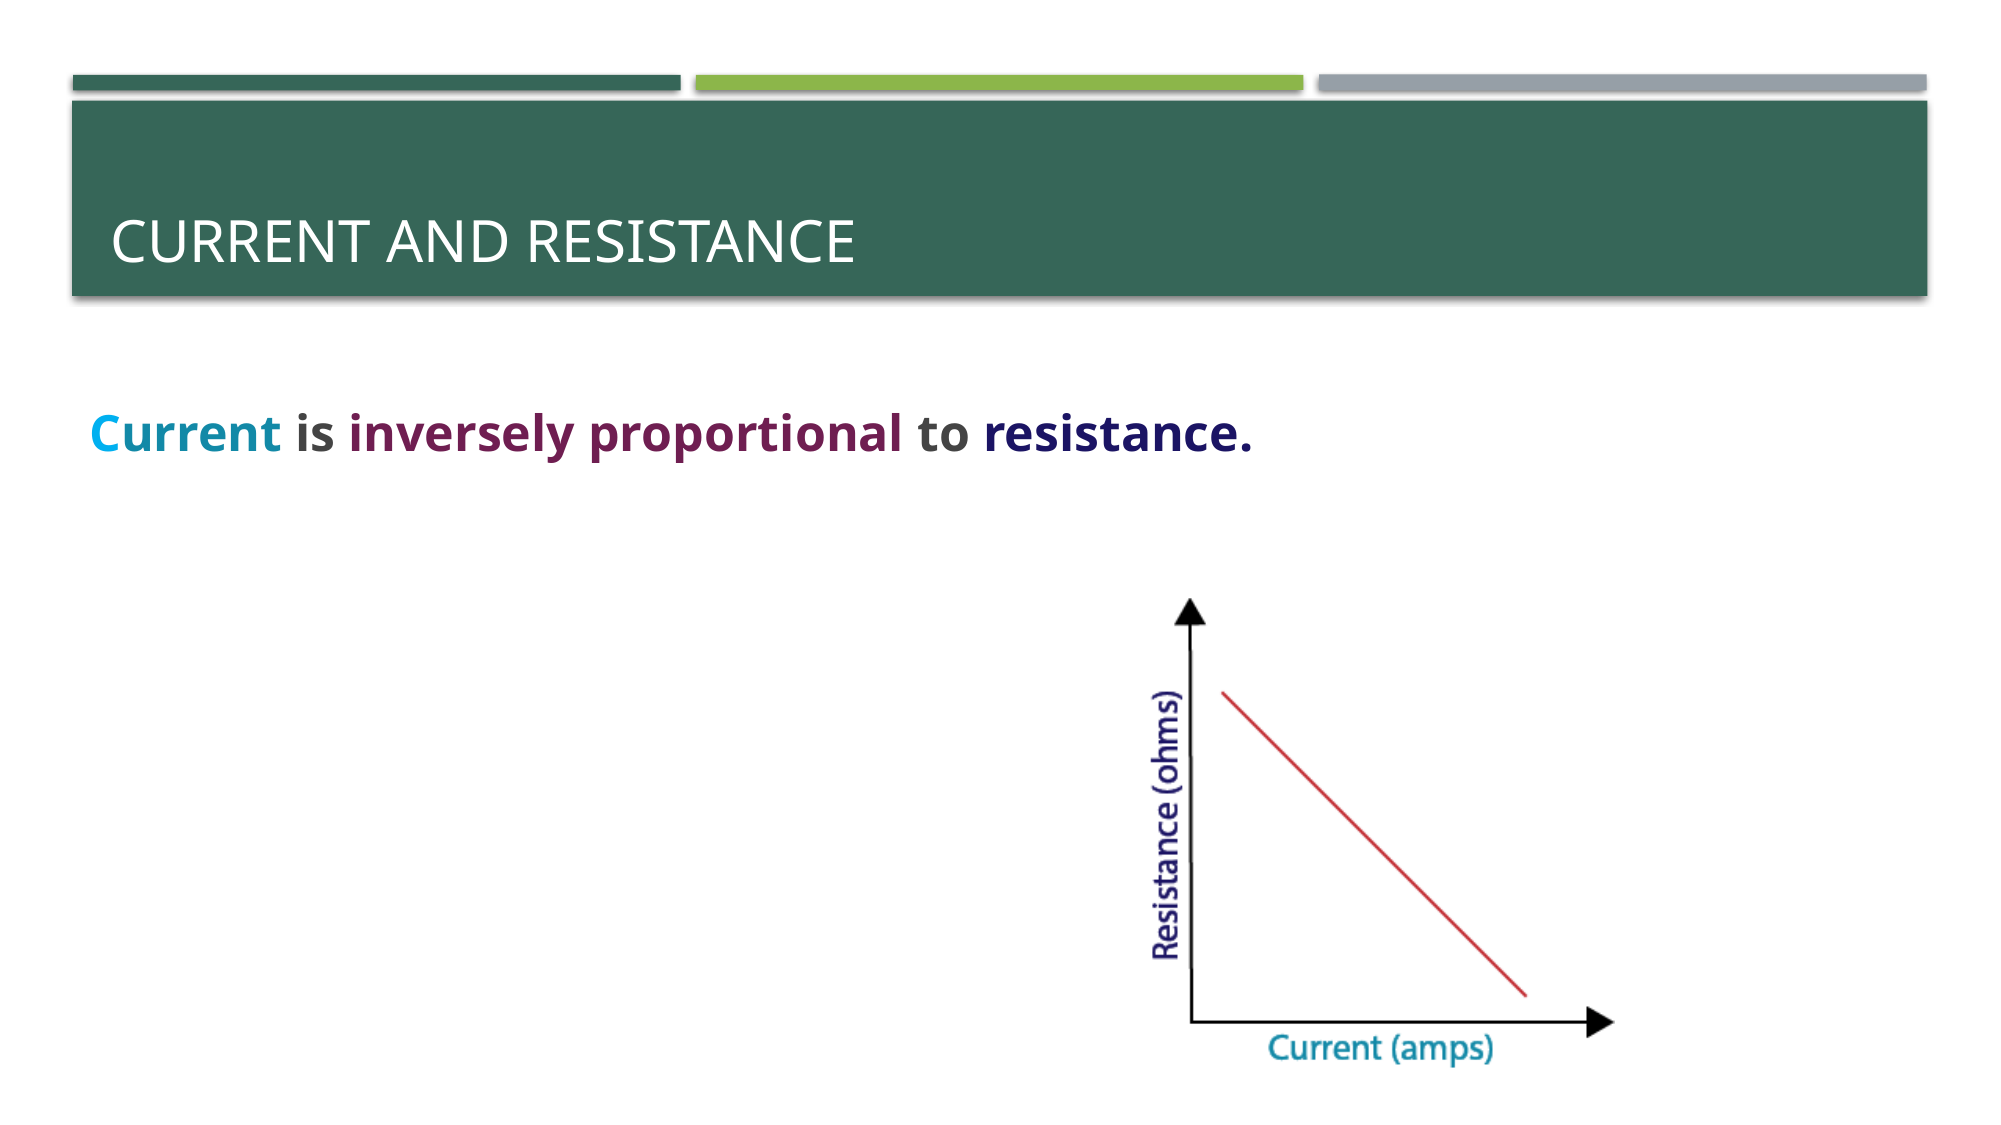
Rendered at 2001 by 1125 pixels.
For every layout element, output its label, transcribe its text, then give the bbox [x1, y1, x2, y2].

list Current is inversely proportional to resistance. [74, 161, 1884, 766]
picture [1147, 598, 1615, 1071]
title Current and resistance [95, 115, 1905, 282]
